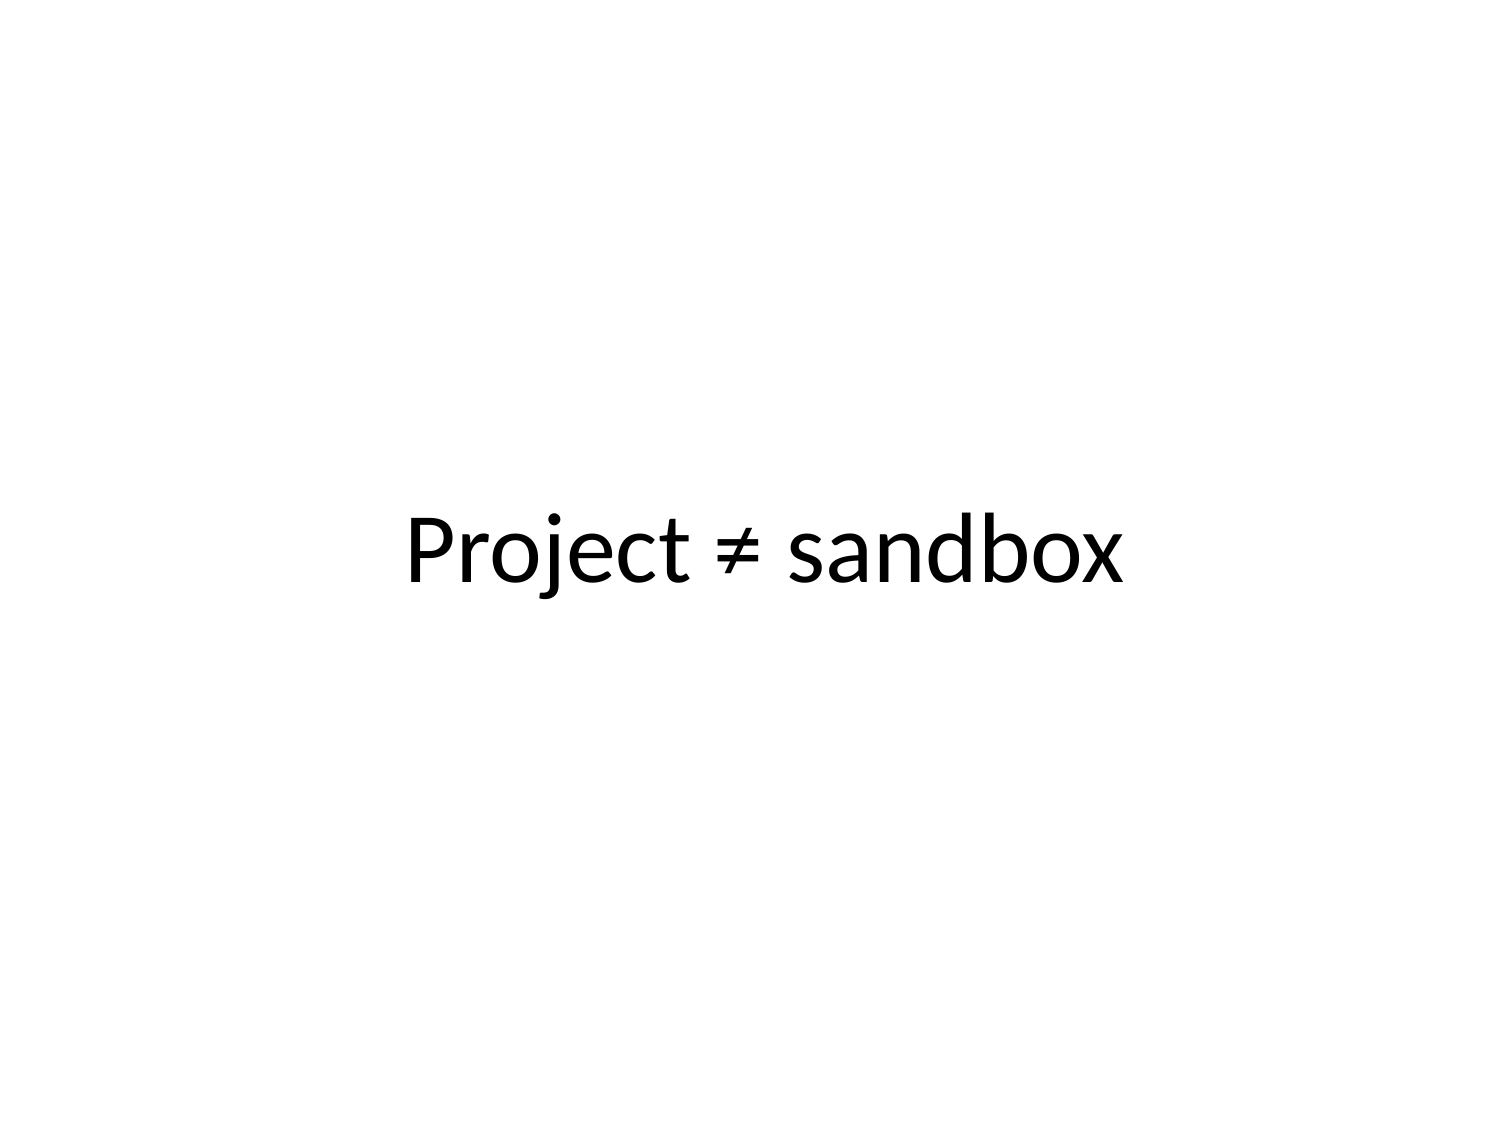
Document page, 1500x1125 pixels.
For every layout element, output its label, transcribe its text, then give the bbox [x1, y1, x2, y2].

text_box Project ≠ sandbox [390, 474, 1141, 610]
